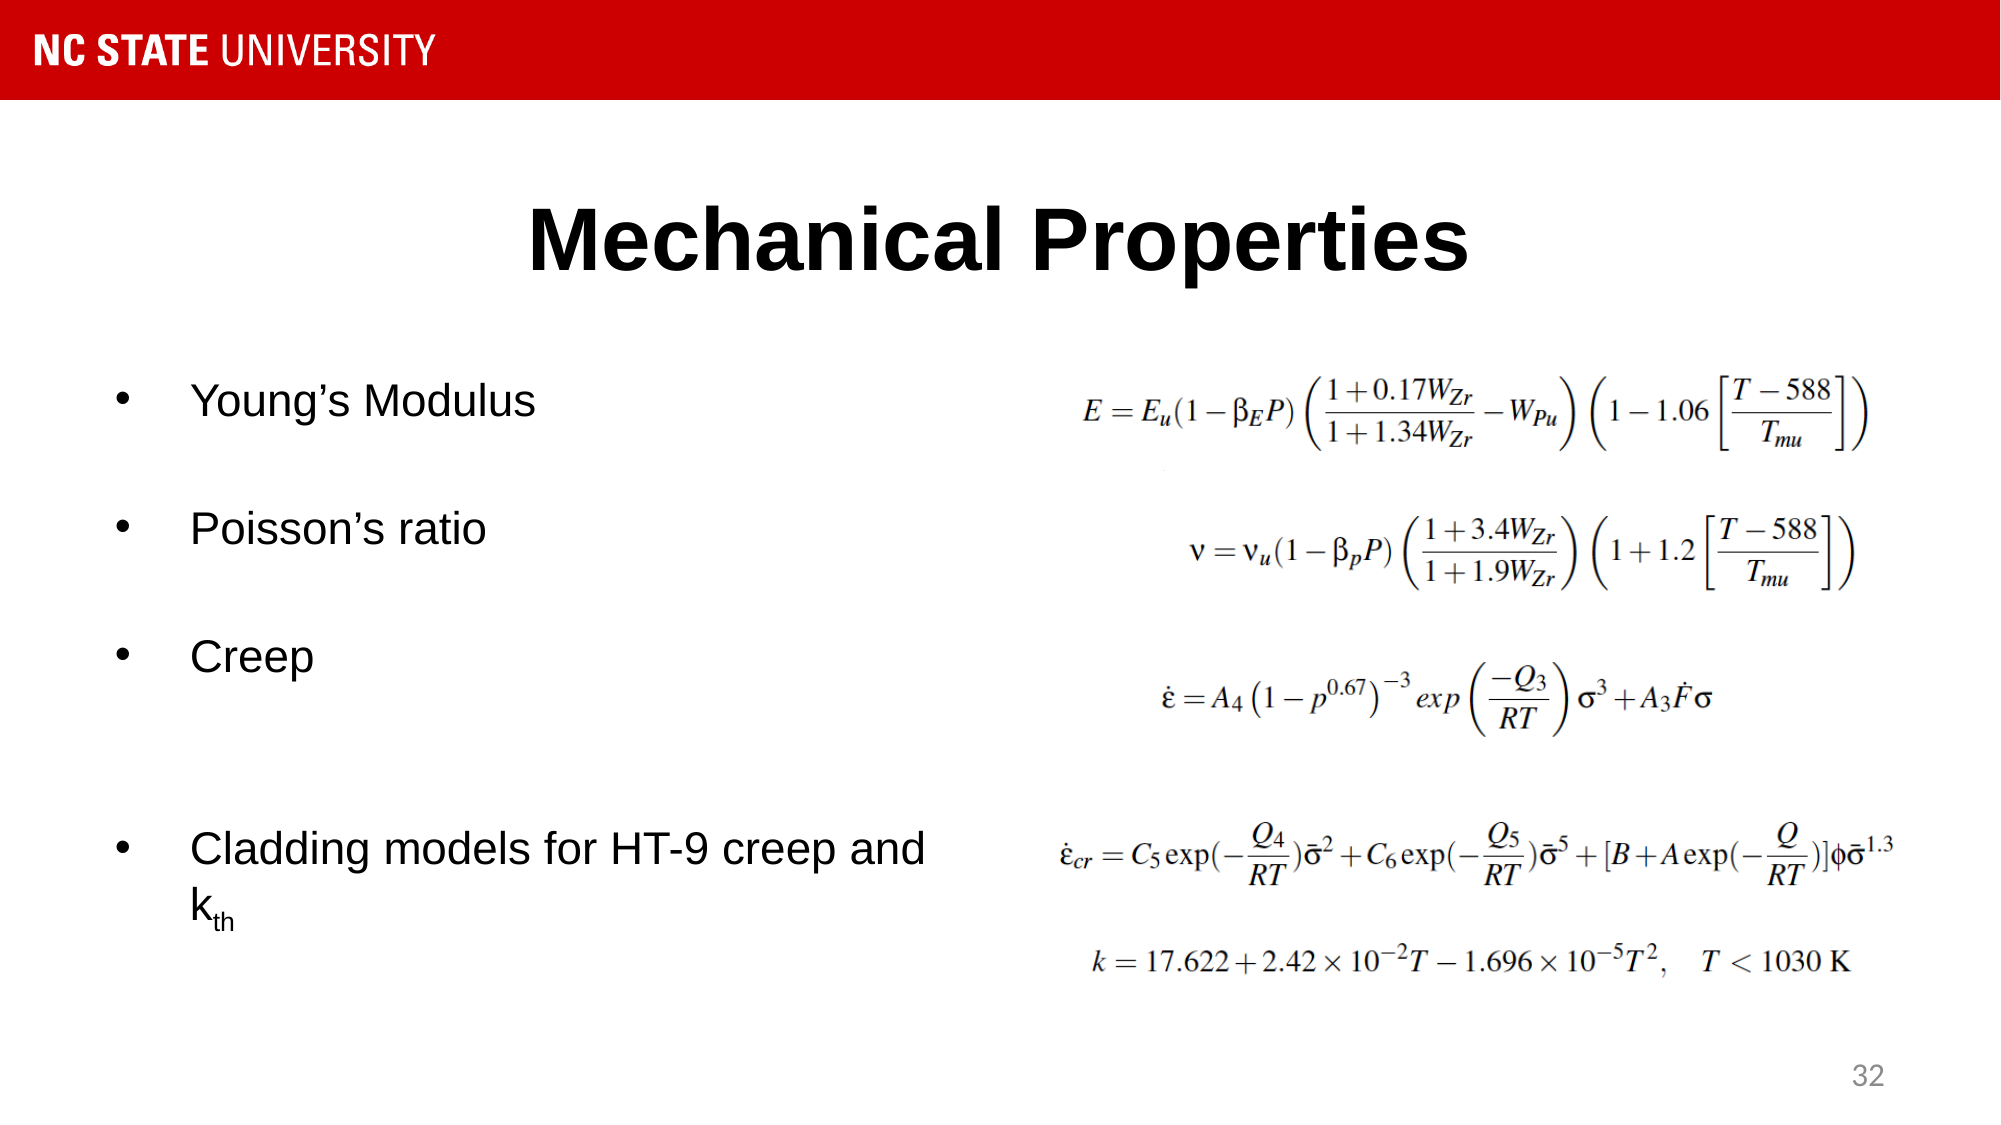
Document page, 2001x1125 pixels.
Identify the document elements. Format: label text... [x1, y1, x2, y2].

slide_number 32 [1433, 1042, 1900, 1103]
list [1064, 344, 1887, 471]
list Young’s Modulus Poisson’s ratio Creep Cladding models for HT-9 creep and kth [99, 362, 984, 1005]
title Mechanical Properties [99, 147, 1900, 323]
picture [1171, 492, 1873, 605]
picture [0, 0, 2001, 100]
picture [1064, 917, 1878, 1009]
picture [1131, 641, 1735, 757]
picture [1037, 802, 1914, 901]
